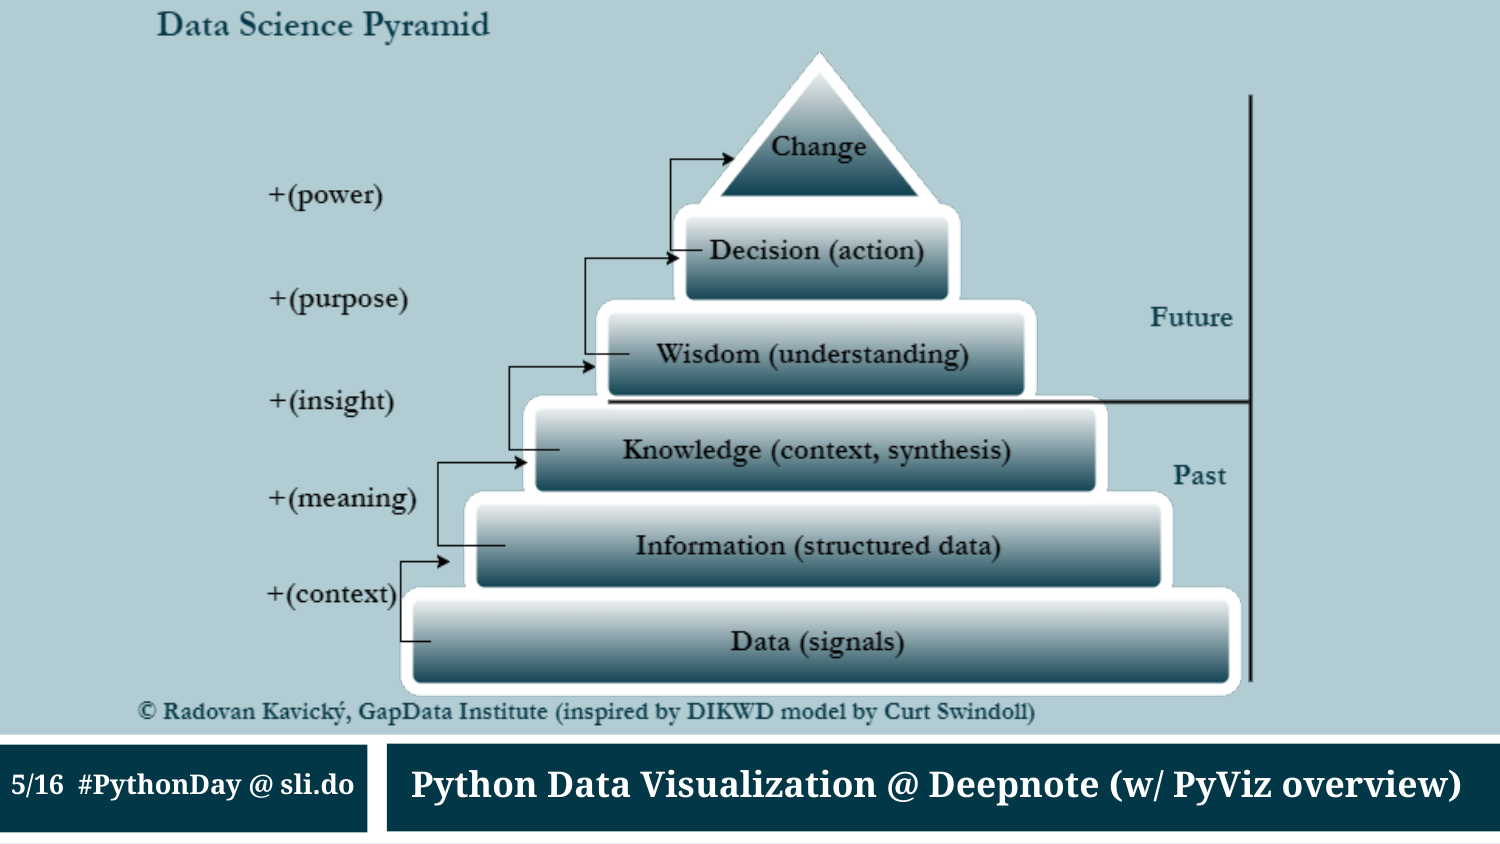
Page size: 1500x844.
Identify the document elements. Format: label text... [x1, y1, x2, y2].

picture [134, 0, 1261, 733]
text_box 5/16 #PythonDay @ sli.do [0, 761, 391, 835]
text_box Python Data Visualization @ Deepnote (w/ PyViz overview) [400, 740, 1500, 826]
